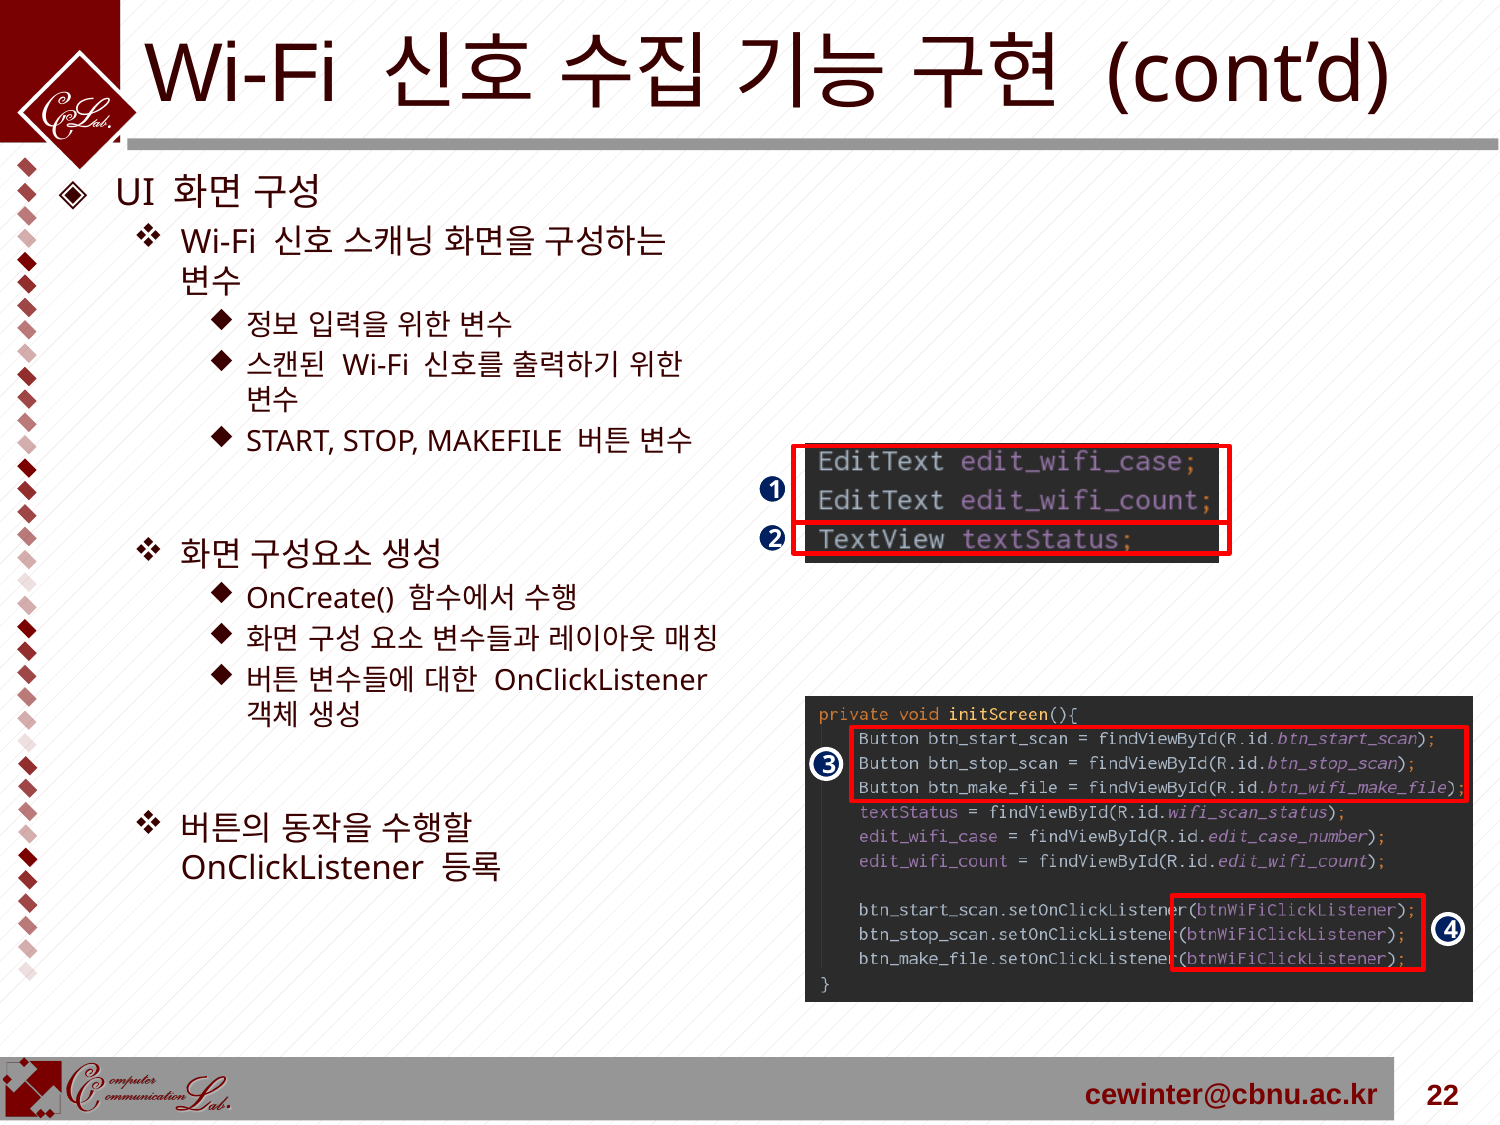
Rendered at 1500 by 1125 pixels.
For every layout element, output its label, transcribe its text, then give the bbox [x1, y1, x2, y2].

picture [805, 442, 1219, 563]
text_box 1 [755, 471, 790, 506]
text_box [1224, 520, 1232, 555]
text_box [791, 520, 800, 555]
text_box [791, 444, 802, 520]
picture [0, 0, 153, 184]
text_box [1222, 444, 1232, 520]
picture [2, 1055, 234, 1121]
picture [805, 695, 1473, 1002]
title Wi-Fi 신호 수집 기능 구현 (cont’d) [129, 10, 1474, 126]
text_box 2 [755, 520, 790, 555]
list UI 화면 구성 Wi-Fi 신호 스캐닝 화면을 구성하는 변수 정보 입력을 위한 변수 스캔된 Wi-Fi 신호를 출력하기 위한 변수 START, STOP, MAKEFILE 버튼 변수 화면 구성요소 생성 OnCreate() 함수에서 수행 화면 구성 요소 변수들과 레이아웃 매칭 버튼 변수들에 대한 OnClickListener 객체 생성 버튼의 동작을 수행할 OnClickListener 등록 [43, 160, 743, 1047]
